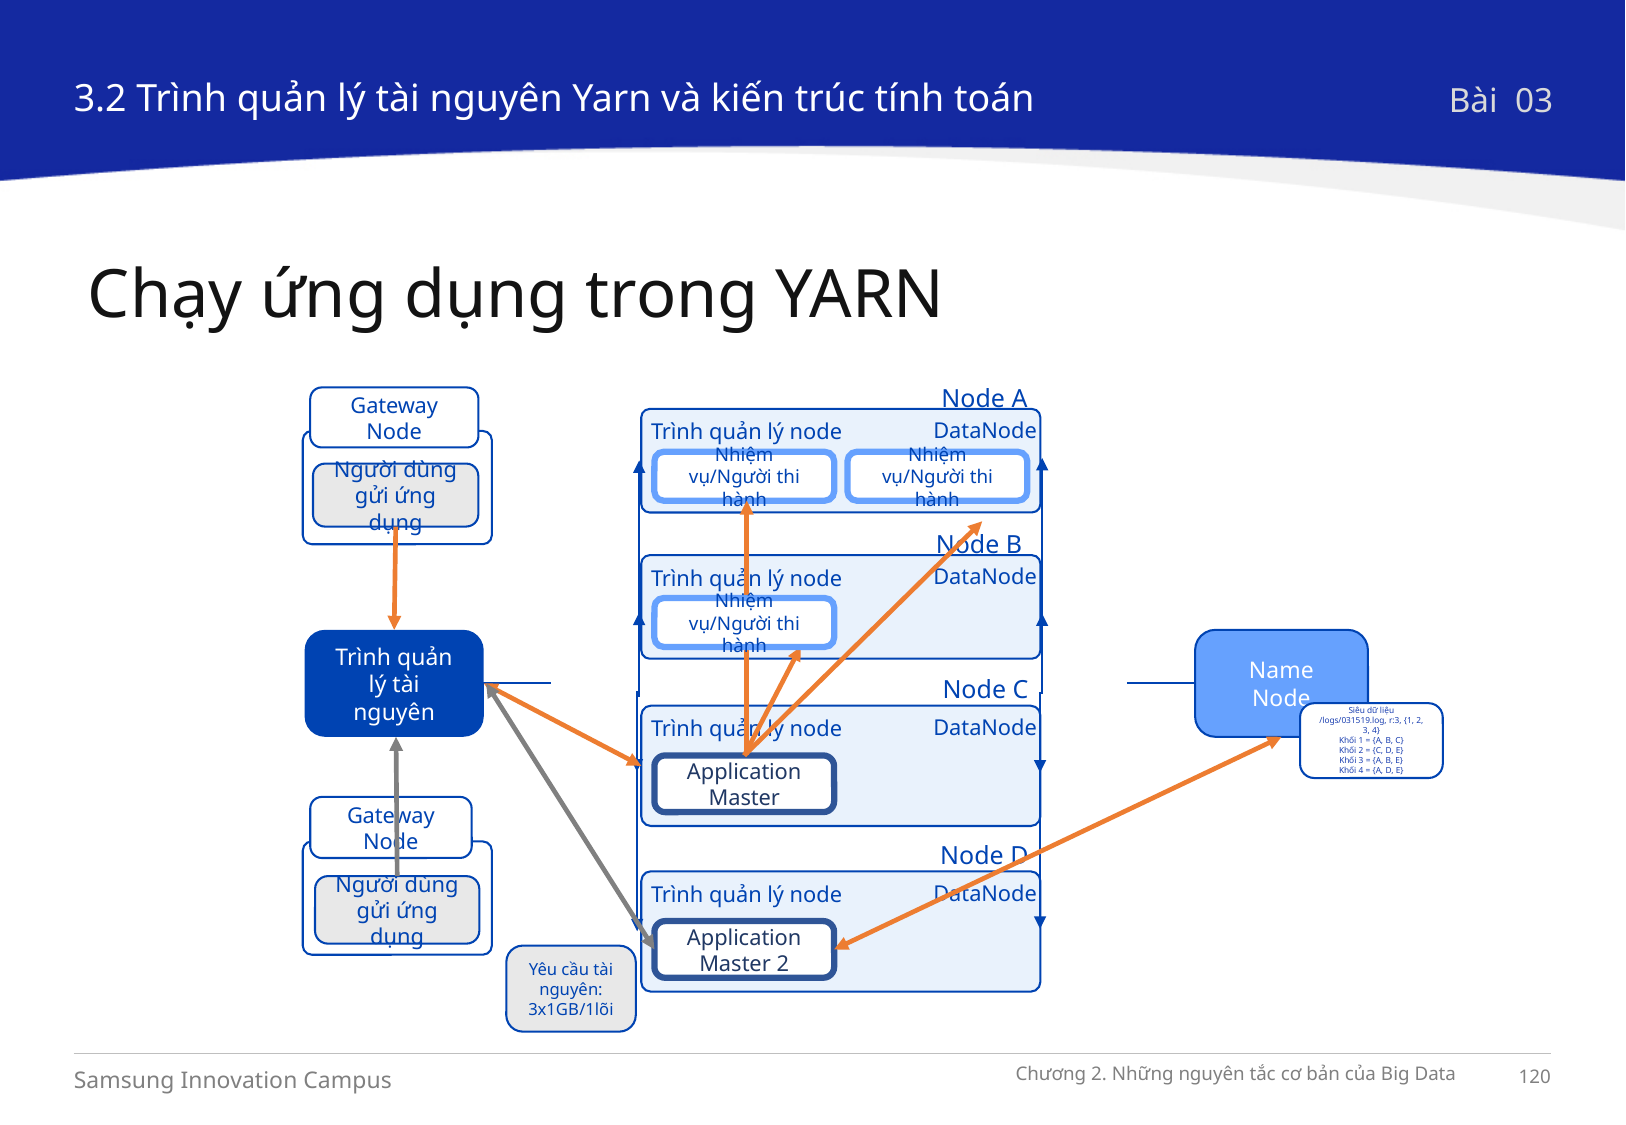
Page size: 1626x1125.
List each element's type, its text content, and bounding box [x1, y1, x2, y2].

text_box Siêu dữ liệu /logs/031519.log, r:3, {1, 2, 3, 4} Khối 1 = {A, B, C} Khối 2 = {C, D, E} Khối 3 = {A, B, E} Khối 4 = {A, D, E} [1369, 702, 1444, 780]
list Bài 03 [1423, 79, 1554, 120]
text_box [486, 683, 657, 950]
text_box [302, 375, 1369, 992]
list 3.2 Trình quản lý tài nguyên Yarn và kiến trúc tính toán [73, 73, 1308, 119]
picture [0, 0, 1625, 1125]
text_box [834, 736, 1282, 950]
text_box Yêu cầu tài nguyên: 3x1GB/1lõi [505, 992, 637, 1033]
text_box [302, 796, 492, 955]
list Chạy ứng dụng trong YARN [87, 249, 1531, 331]
